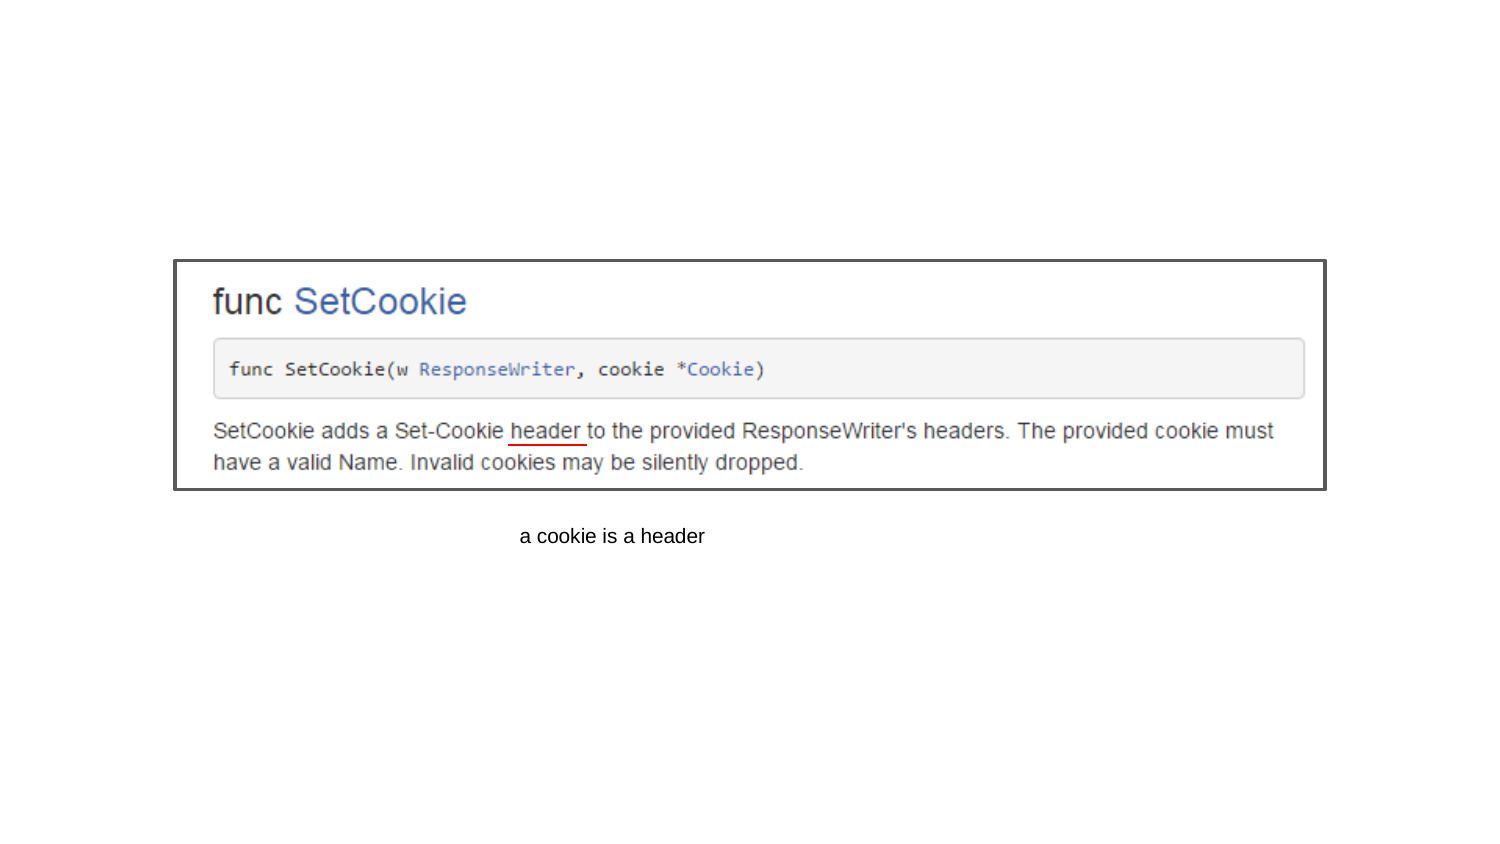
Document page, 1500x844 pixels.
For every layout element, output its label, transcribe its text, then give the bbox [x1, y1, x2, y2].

picture [176, 261, 1324, 489]
text_box a cookie is a header [504, 507, 725, 556]
